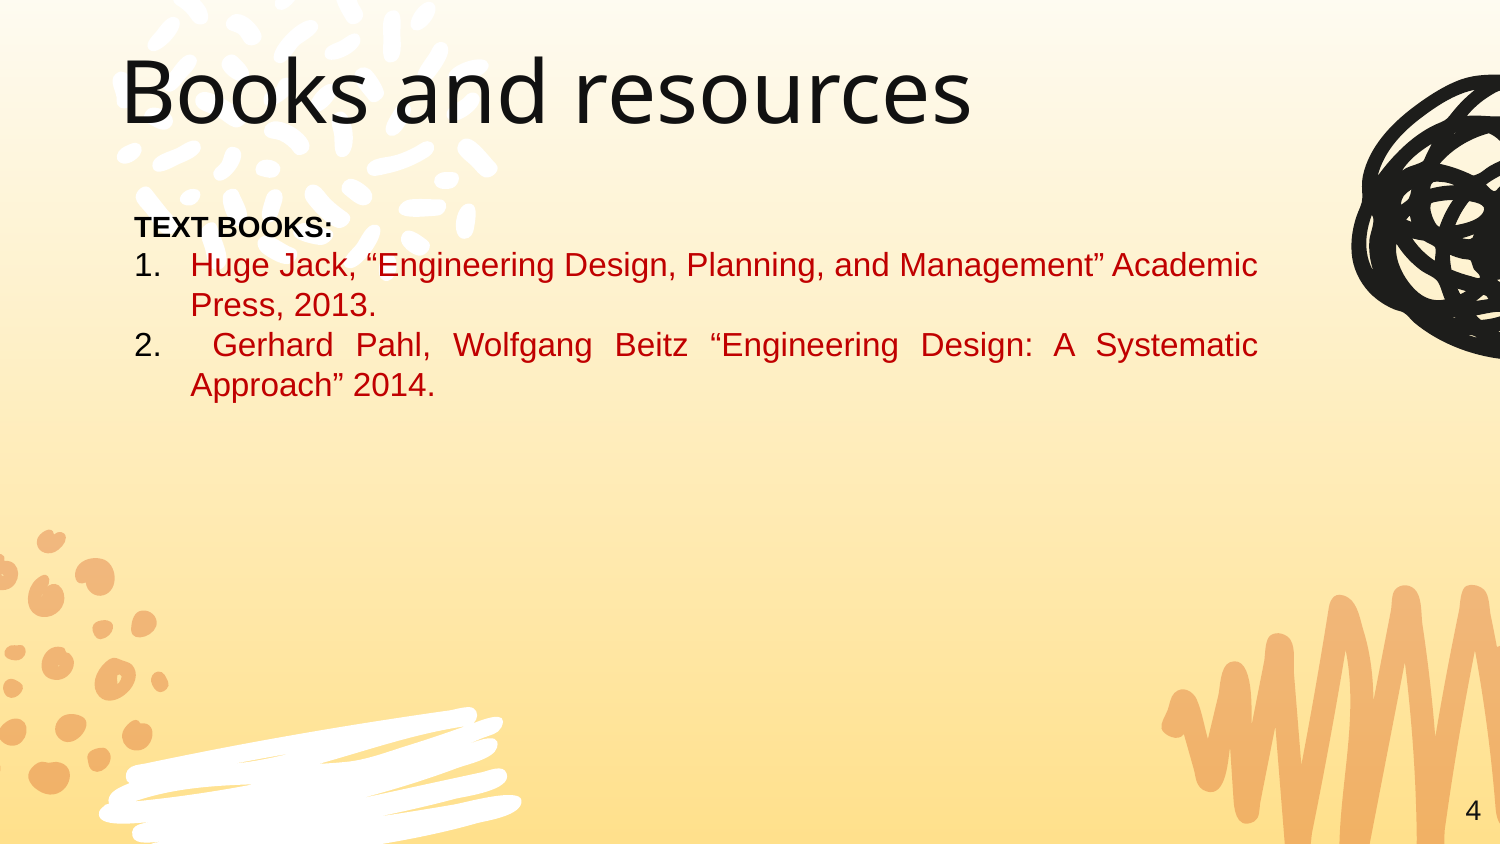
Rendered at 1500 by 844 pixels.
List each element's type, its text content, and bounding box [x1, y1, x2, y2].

title Books and resources [119, 38, 1221, 142]
slide_number 4 [1391, 779, 1482, 844]
text_box TEXT BOOKS: Huge Jack, “Engineering Design, Planning, and Management” Academic Press, 2013. Gerhard Pahl, Wolfgang Beitz “Engineering Design: A Systematic Approach” 2014. [119, 200, 1275, 446]
